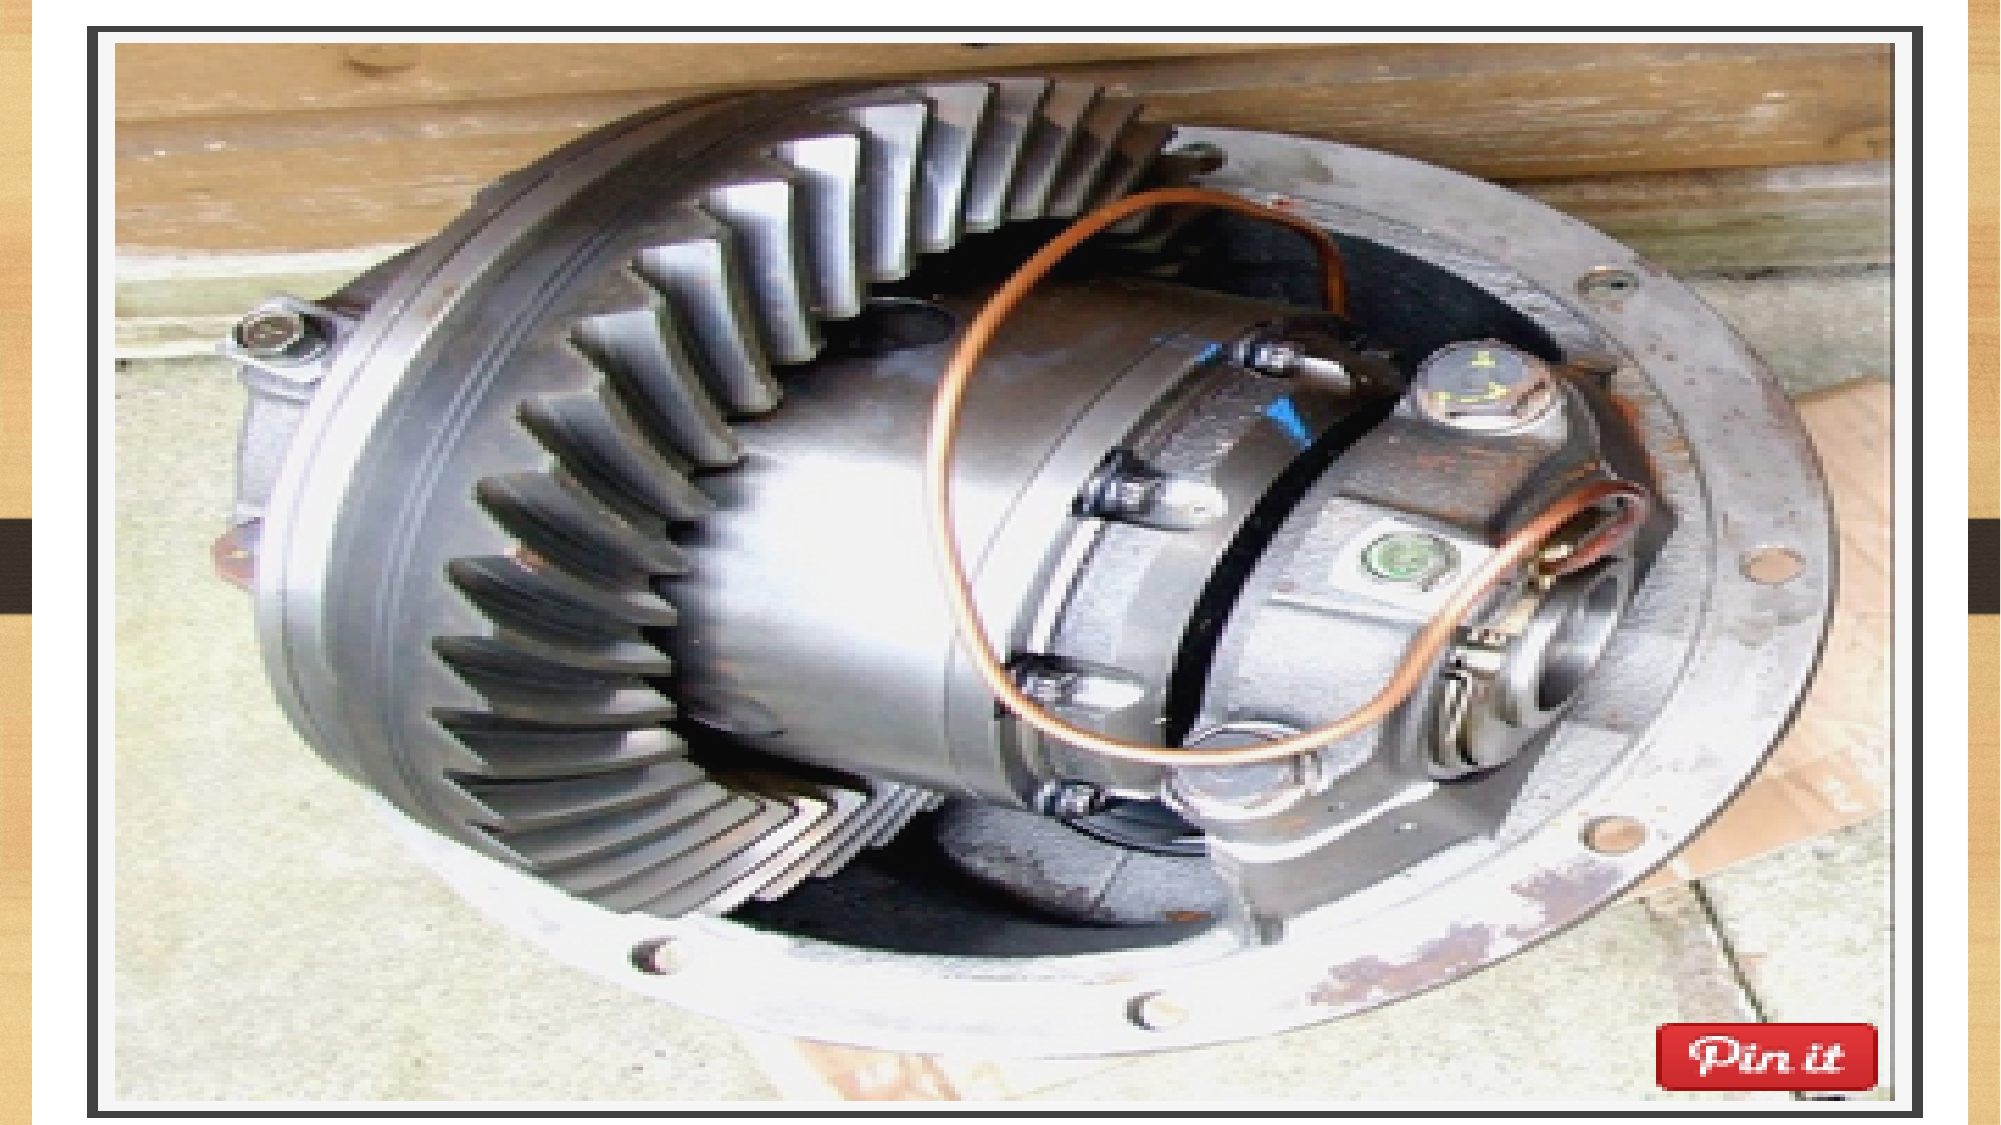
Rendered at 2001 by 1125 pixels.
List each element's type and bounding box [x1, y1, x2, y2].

list [31, 0, 1969, 1125]
picture [0, 0, 31, 1125]
picture [1969, 0, 2001, 1125]
